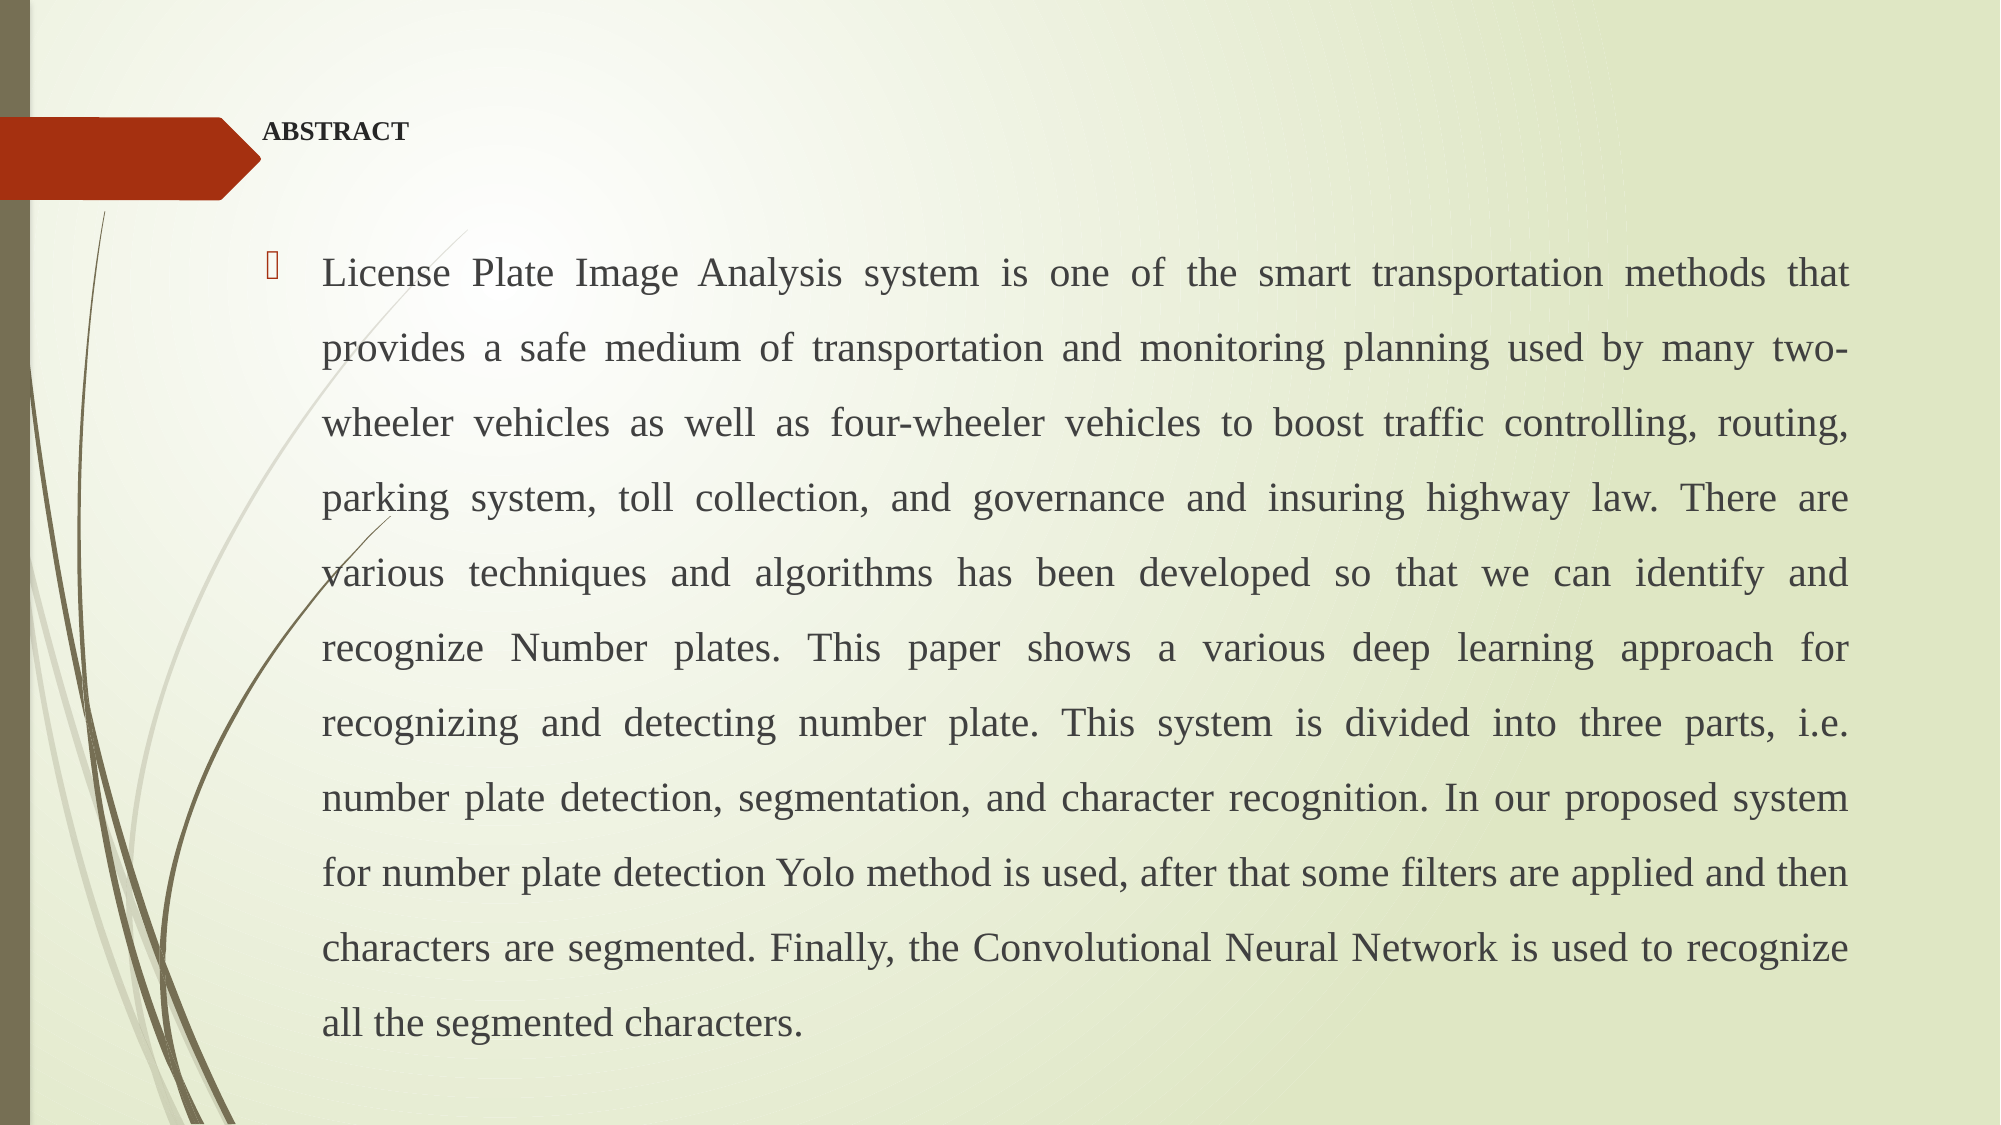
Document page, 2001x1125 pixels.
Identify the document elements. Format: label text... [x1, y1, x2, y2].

title ABSTRACT [247, 106, 1866, 141]
list License Plate Image Analysis system is one of the smart transportation methods that provides a safe medium of transportation and monitoring planning used by many two-wheeler vehicles as well as four-wheeler vehicles to boost traffic controlling, routing, parking system, toll collection, and governance and insuring highway law. There are various techniques and algorithms has been developed so that we can identify and recognize Number plates. This paper shows a various deep learning approach for recognizing and detecting number plate. This system is divided into three parts, i.e. number plate detection, segmentation, and character recognition. In our proposed system for number plate detection Yolo method is used, after that some filters are applied and then characters are segmented. Finally, the Convolutional Neural Network is used to recognize all the segmented characters. [217, 141, 1896, 984]
